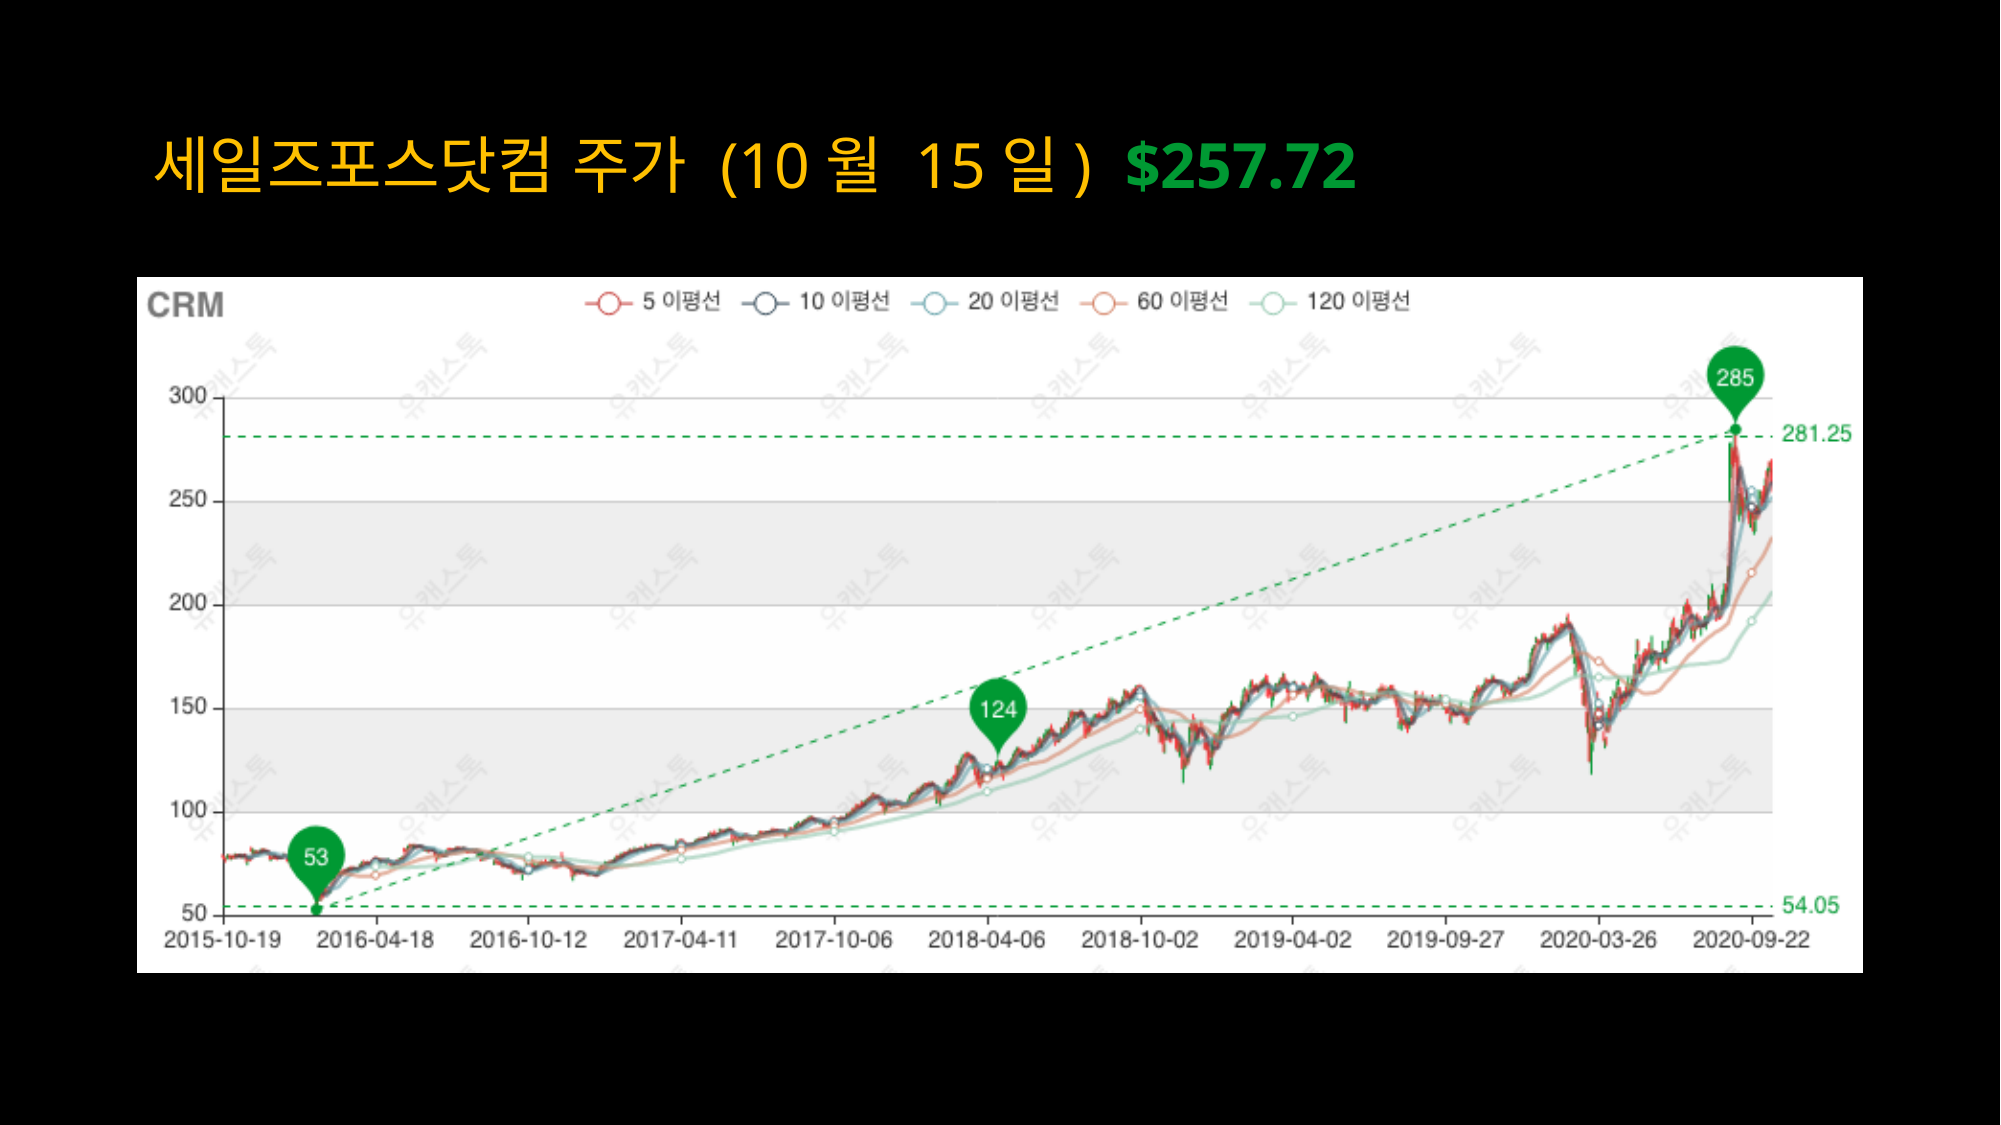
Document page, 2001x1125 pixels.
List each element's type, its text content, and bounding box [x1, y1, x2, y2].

title 세일즈포스닷컴 주가 (10월 15일) $257.72 [137, 59, 1863, 277]
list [137, 277, 1863, 973]
